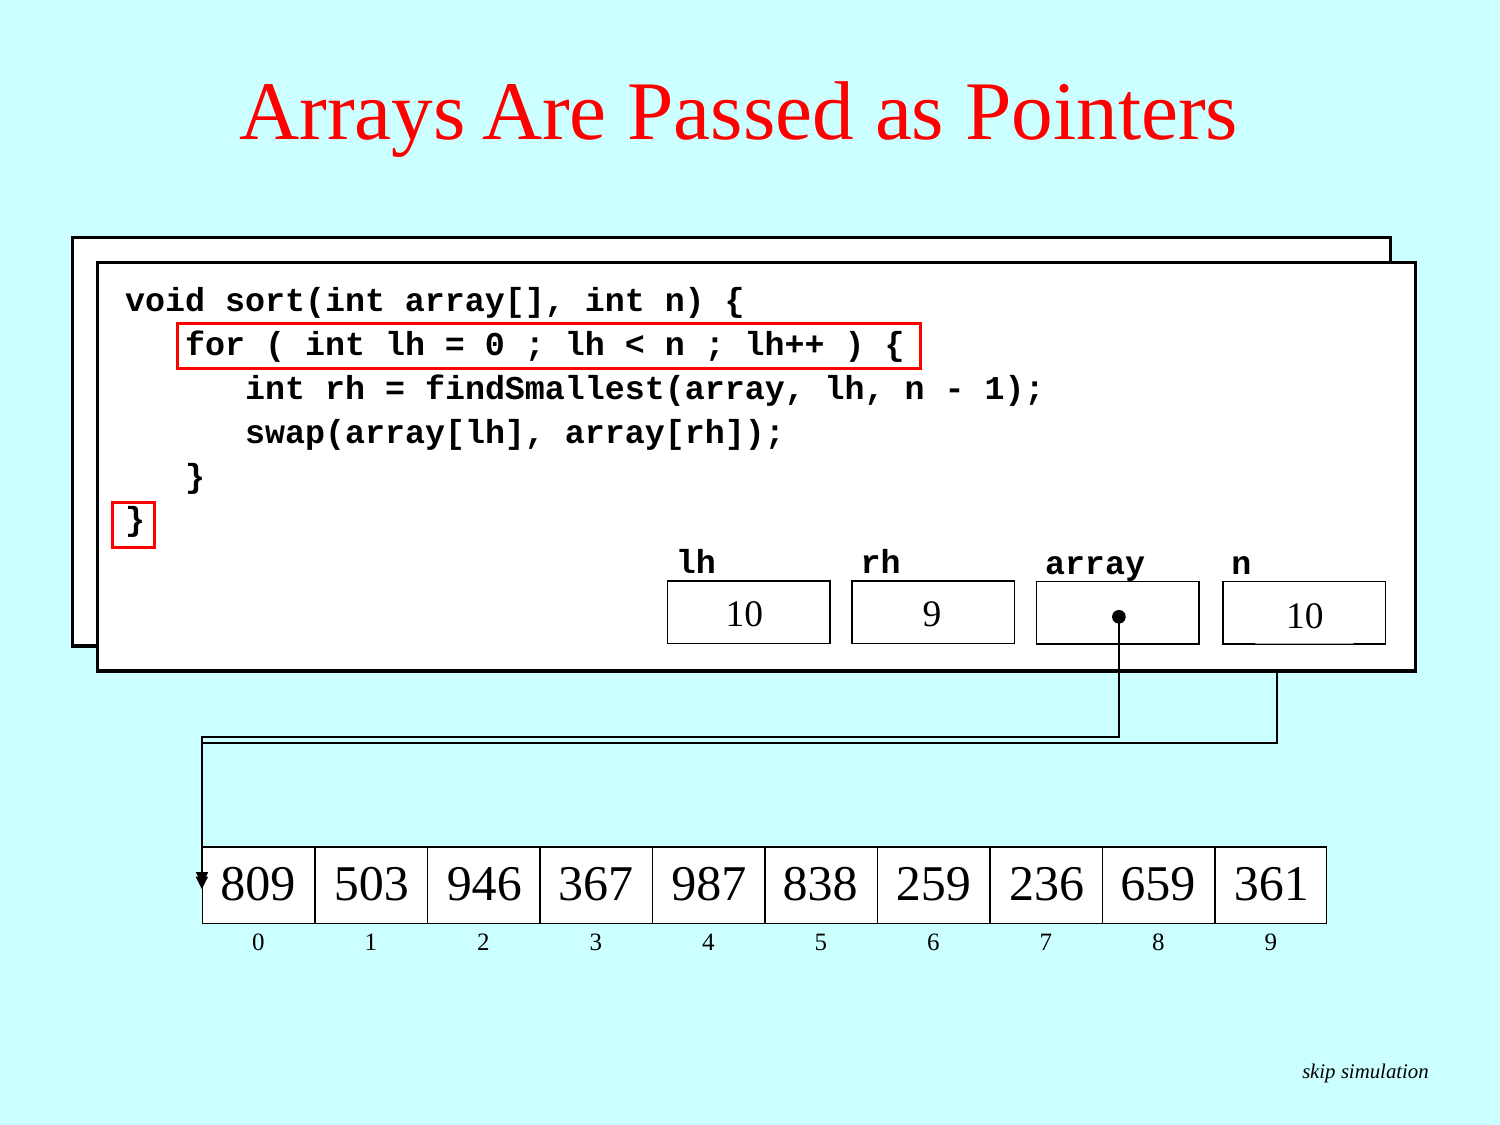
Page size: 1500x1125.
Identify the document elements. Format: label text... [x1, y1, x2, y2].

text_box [201, 610, 1126, 885]
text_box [876, 581, 988, 642]
text_box const int N = 10; int main() { int array[N]; for ( int i = 0 ; i < N ; i++ ) { array[i] = randomInteger(100, 999); } sort(array, N); } [85, 243, 1392, 632]
text_box skip simulation [1287, 1050, 1475, 1090]
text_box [1129, 680, 1284, 890]
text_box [202, 846, 1327, 924]
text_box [214, 932, 1315, 963]
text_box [97, 262, 1417, 672]
text_box [72, 237, 1391, 647]
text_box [688, 581, 801, 643]
title Arrays Are Passed as Pointers [0, 12, 1500, 201]
